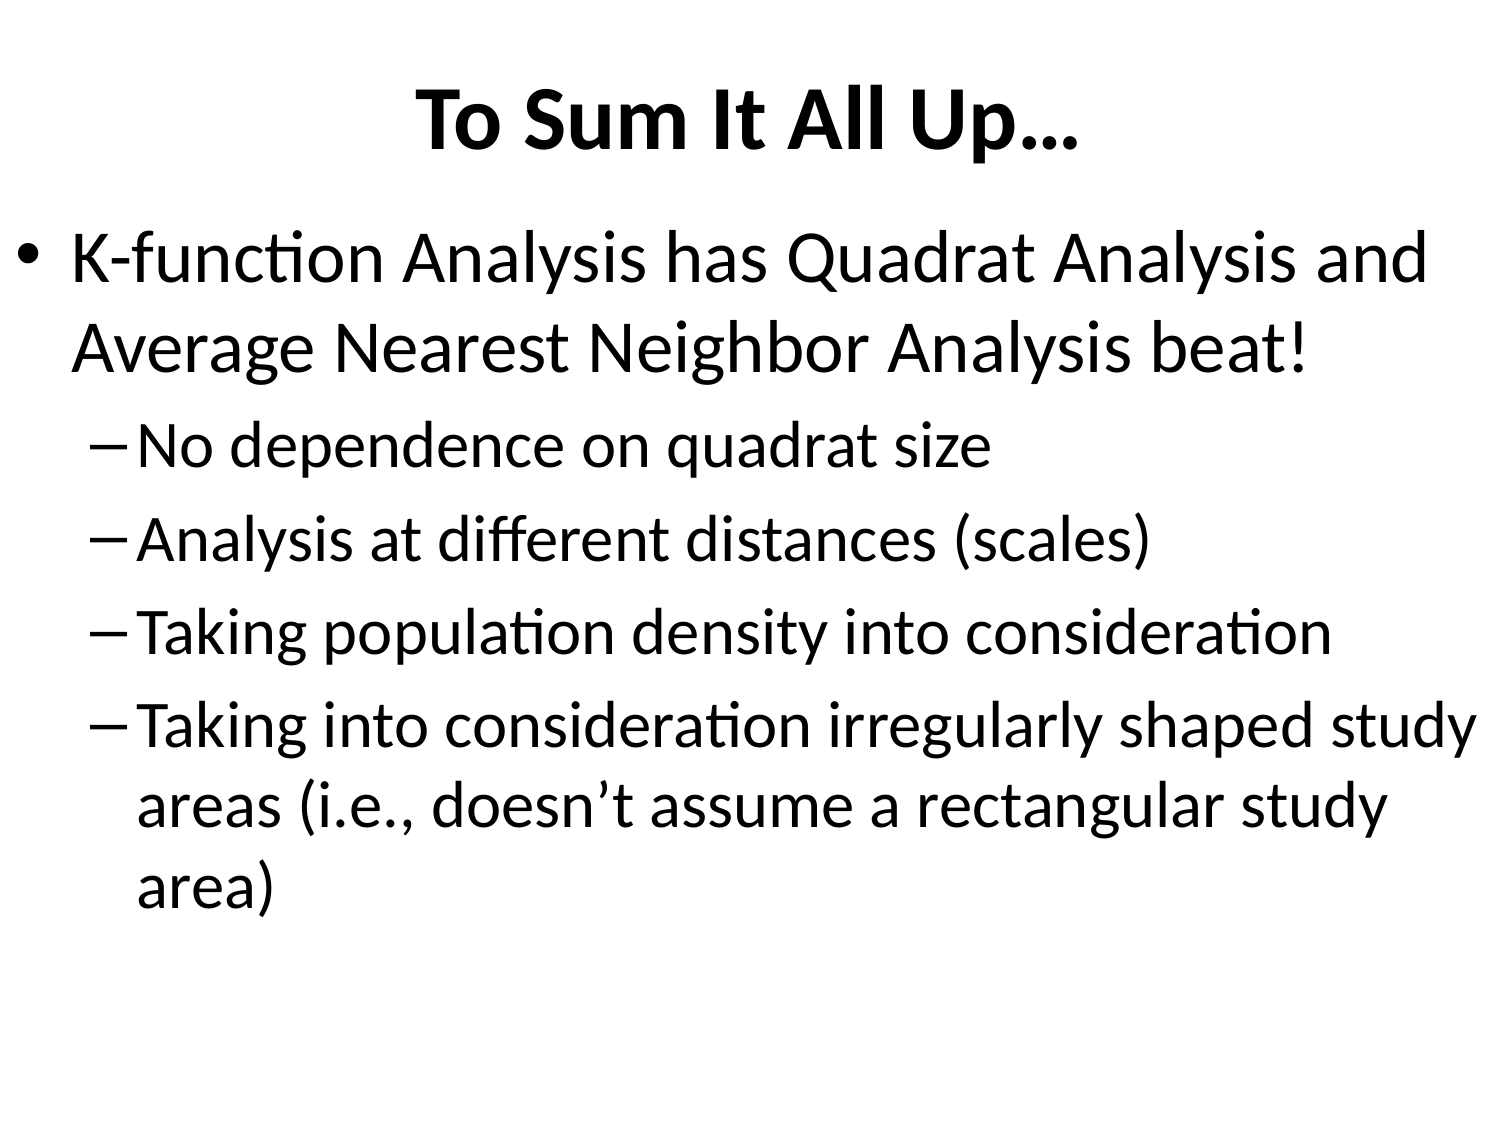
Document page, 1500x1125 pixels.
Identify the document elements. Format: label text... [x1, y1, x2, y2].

title To Sum It All Up… [75, 50, 1425, 175]
list K-function Analysis has Quadrat Analysis and Average Nearest Neighbor Analysis beat! No dependence on quadrat size Analysis at different distances (scales) Taking population density into consideration Taking into consideration irregularly shaped study areas (i.e., doesn’t assume a rectangular study area) [0, 200, 1500, 1063]
